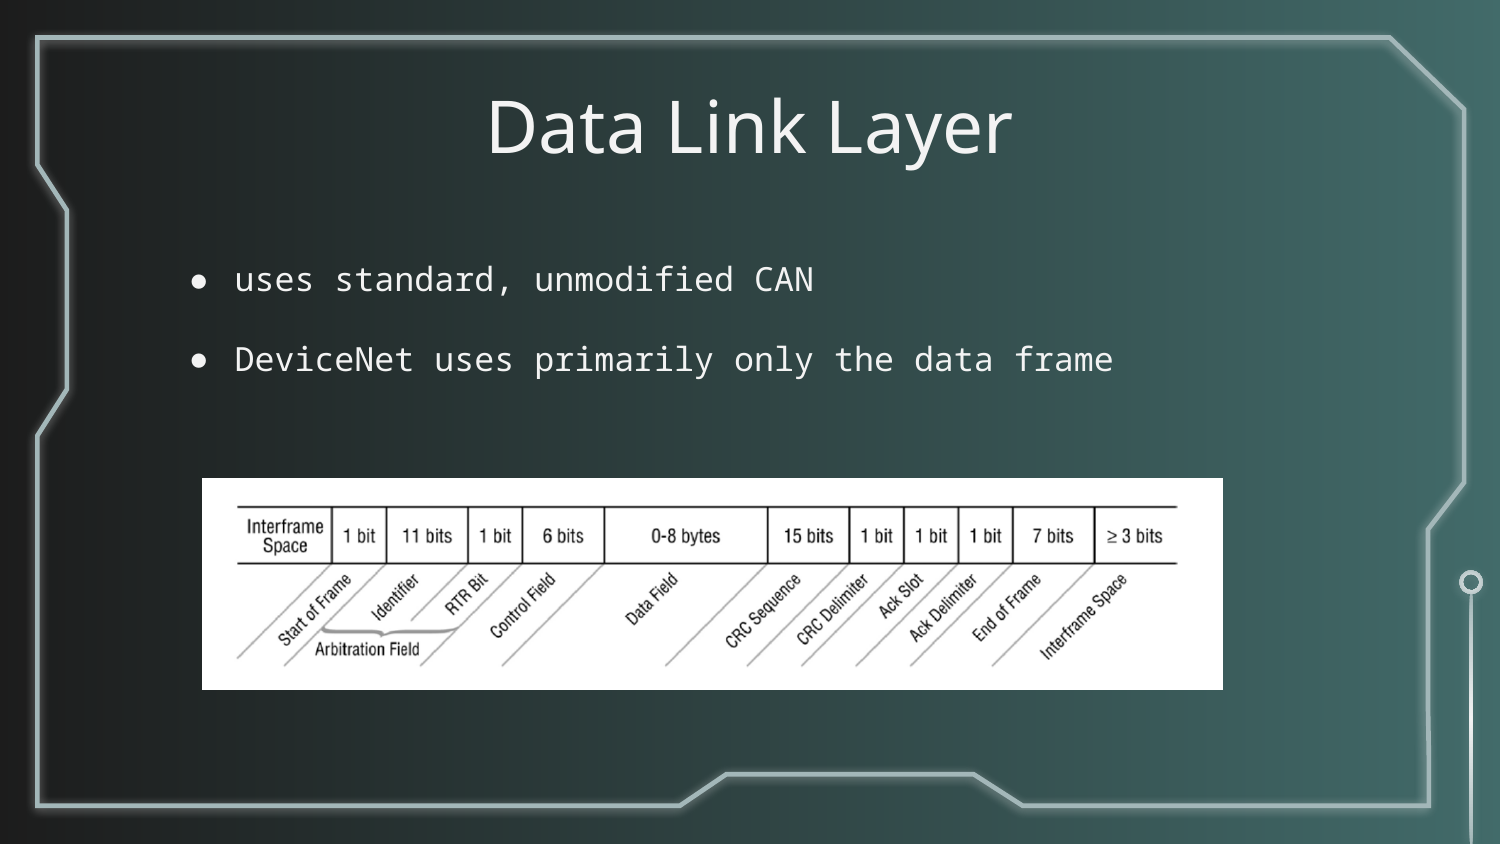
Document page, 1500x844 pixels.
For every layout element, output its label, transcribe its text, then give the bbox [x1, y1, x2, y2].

picture [201, 477, 1224, 690]
list uses standard, unmodified CAN DeviceNet uses primarily only the data frame [144, 203, 1281, 566]
title Data Link Layer [118, 88, 1382, 160]
